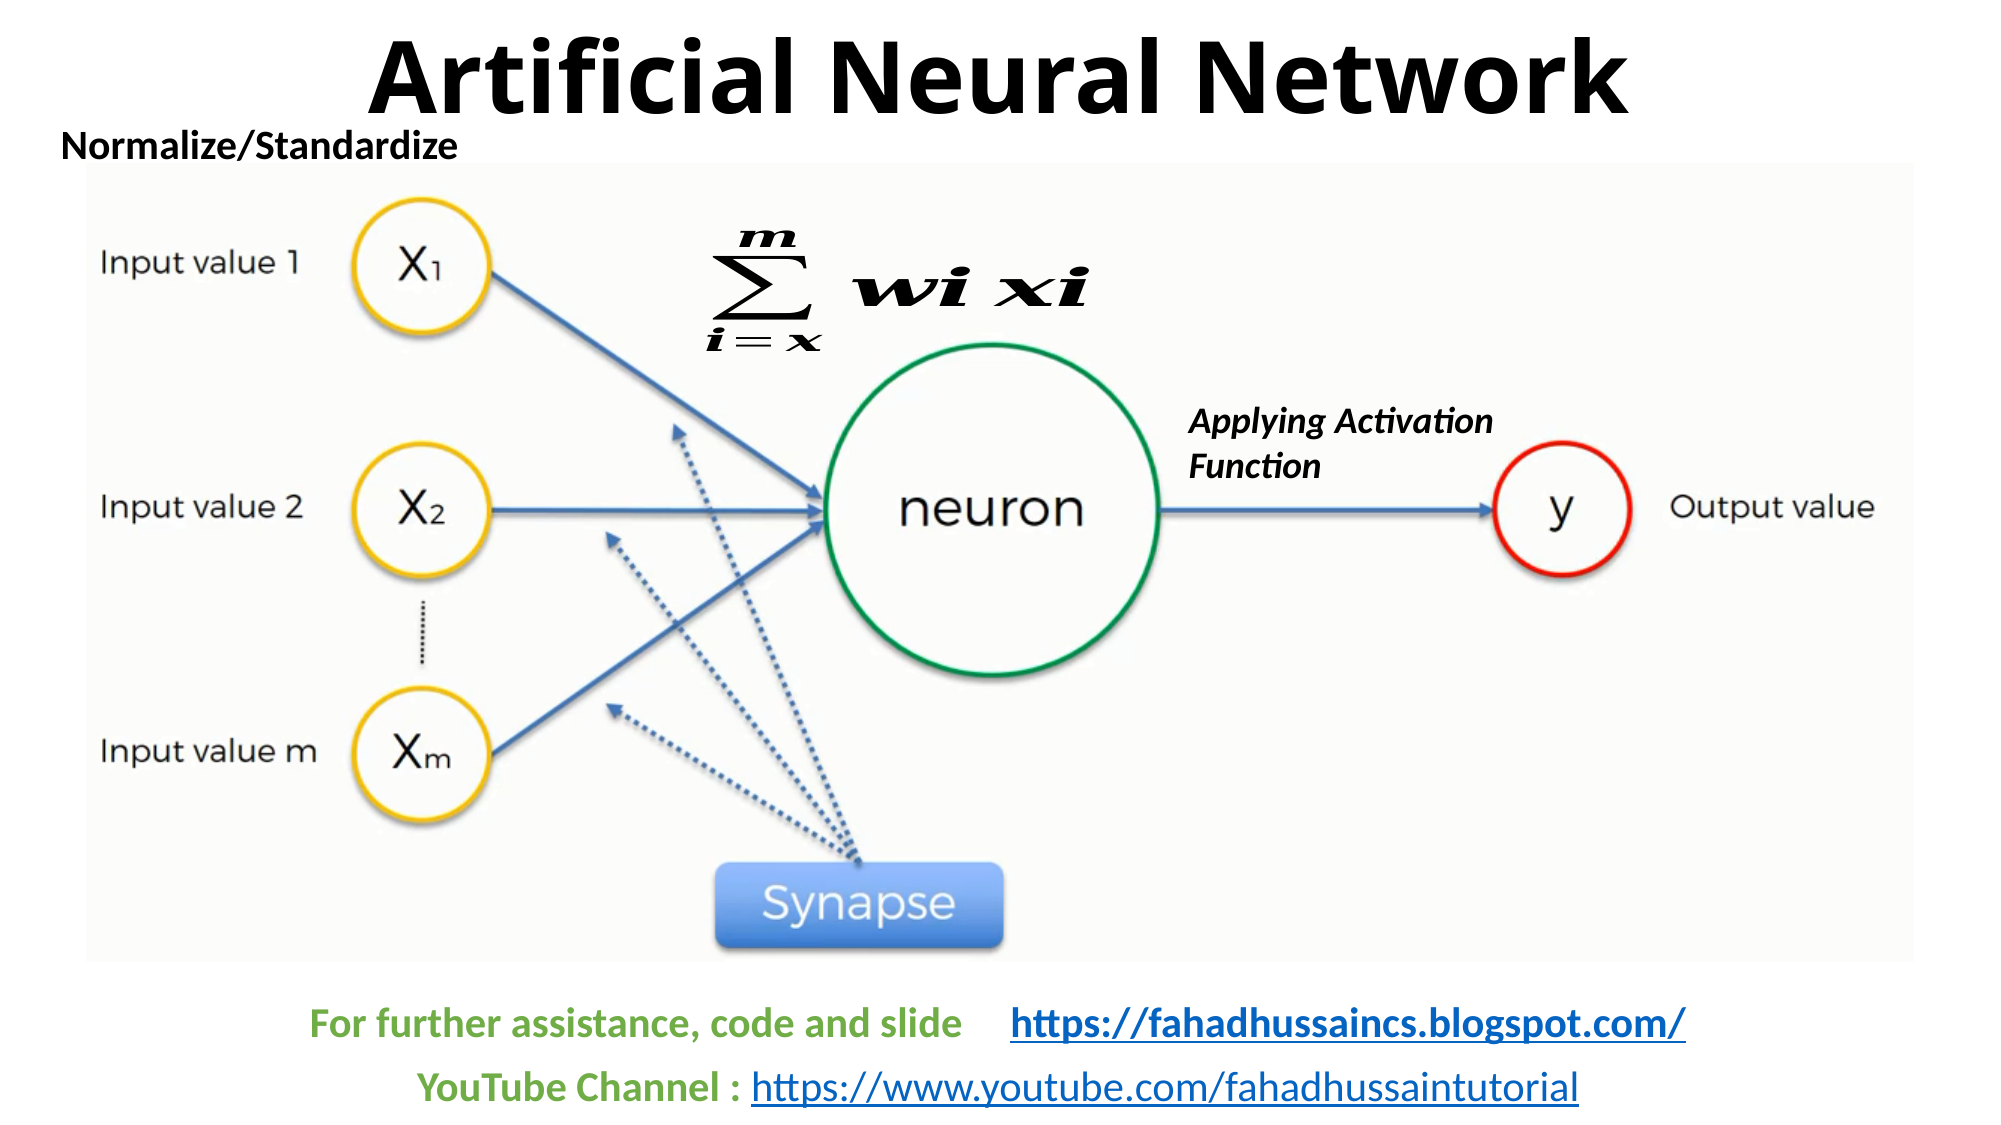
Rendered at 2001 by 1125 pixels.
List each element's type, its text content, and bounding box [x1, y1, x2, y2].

picture [86, 163, 1914, 962]
subtitle For further assistance, code and slide https://fahadhussaincs.blogspot.com/ YouTube Channel : https://www.youtube.com/fahadhussaintutorial [18, 993, 1978, 1118]
title Artificial Neural Network [9, 18, 1991, 143]
text_box Normalize/Standardize [45, 110, 505, 175]
